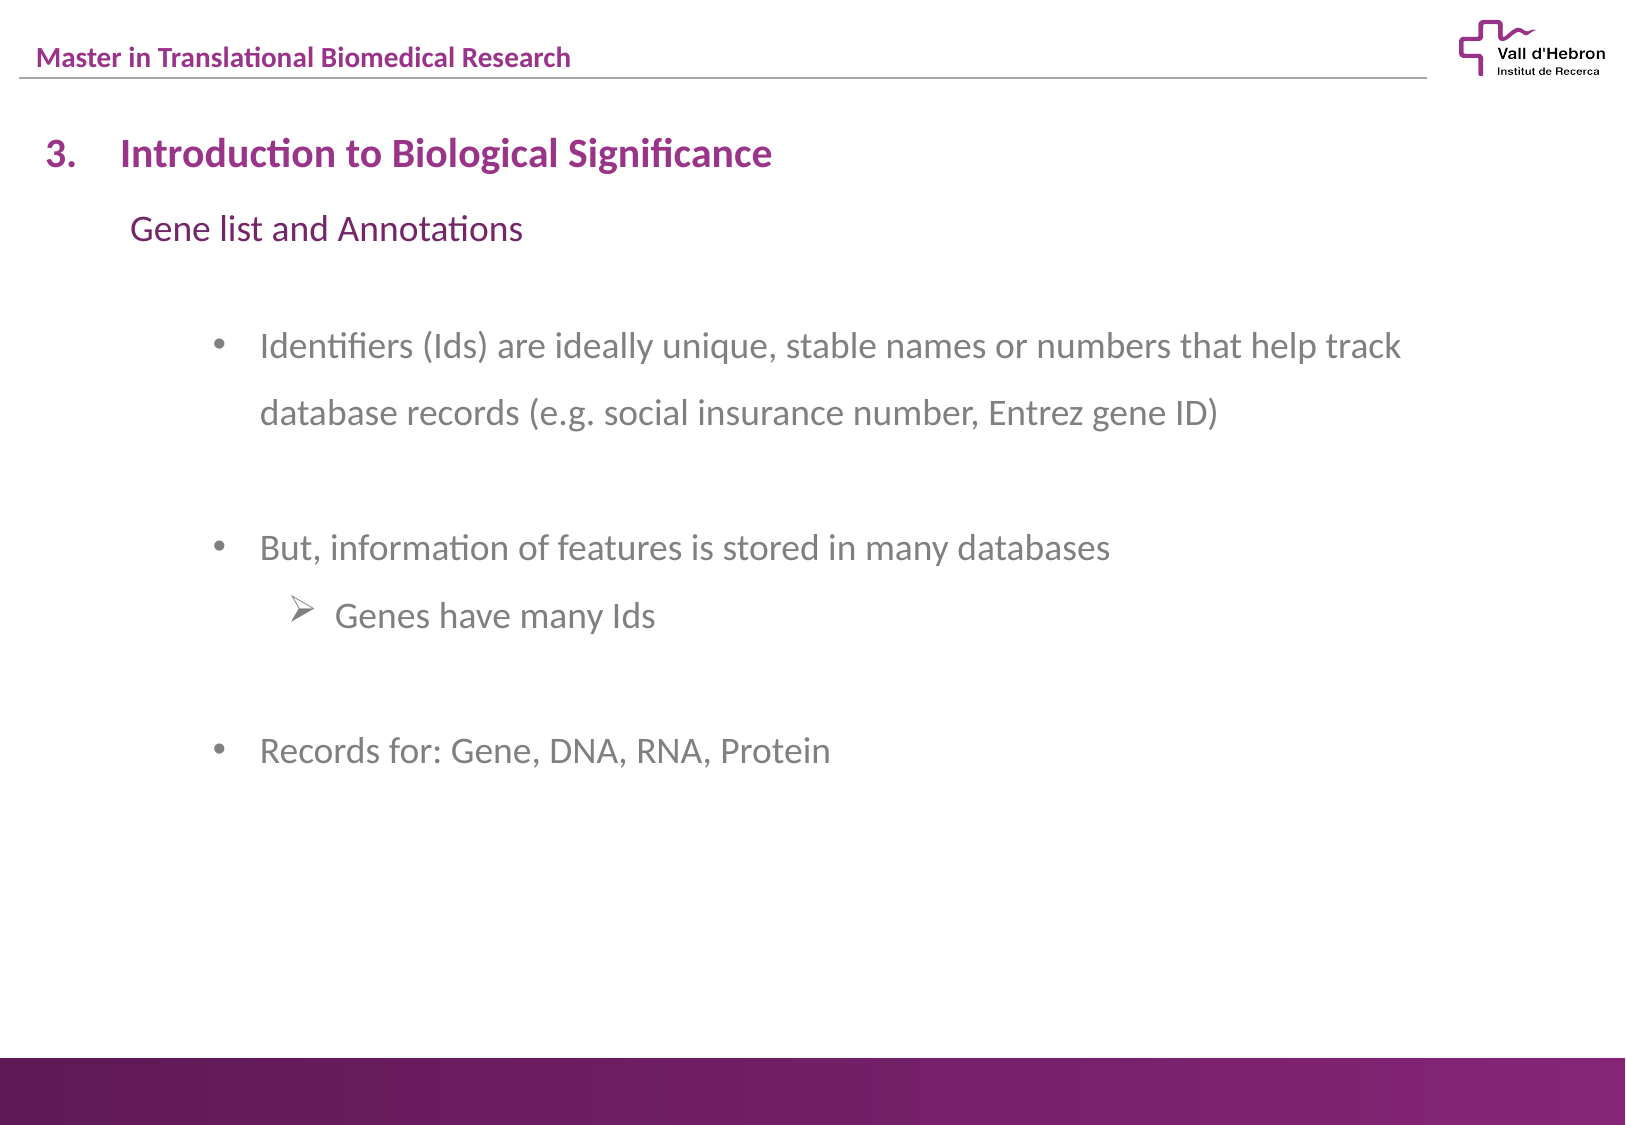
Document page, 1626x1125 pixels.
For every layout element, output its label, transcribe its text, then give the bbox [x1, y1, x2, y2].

text_box Introduction to Biological Significance [30, 93, 788, 184]
text_box Identifiers (Ids) are ideally unique, stable names or numbers that help track database records (e.g. social insurance number, Entrez gene ID) But, information of features is stored in many databases Genes have many Ids Records for: Gene, DNA, RNA, Protein [198, 290, 1474, 778]
text_box Gene list and Annotations [115, 196, 1415, 256]
picture [1458, 19, 1606, 77]
